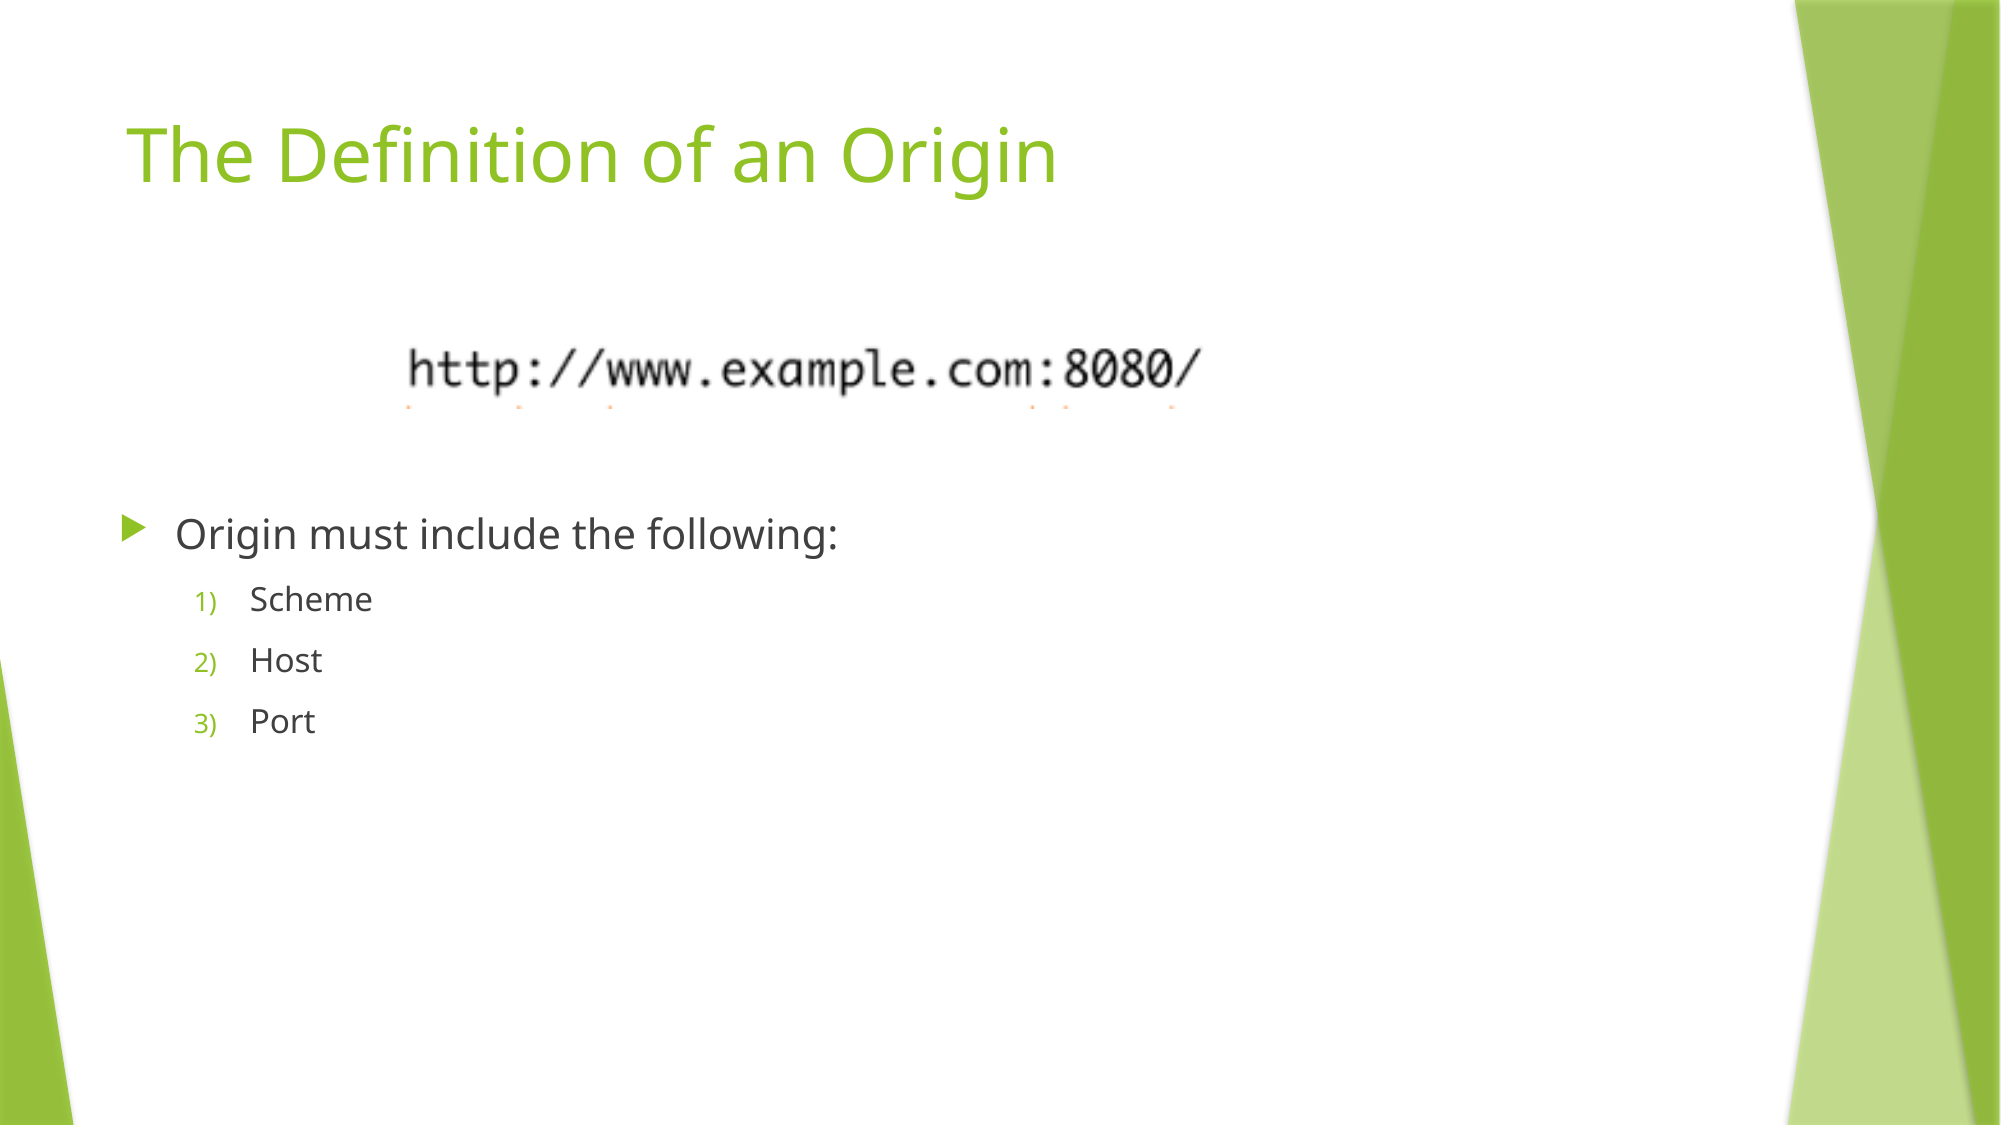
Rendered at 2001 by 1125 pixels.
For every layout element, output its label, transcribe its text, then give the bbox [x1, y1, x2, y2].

title The Definition of an Origin [111, 99, 1522, 317]
picture [377, 316, 1225, 410]
list Origin must include the following: Scheme Host Port [103, 500, 1529, 933]
